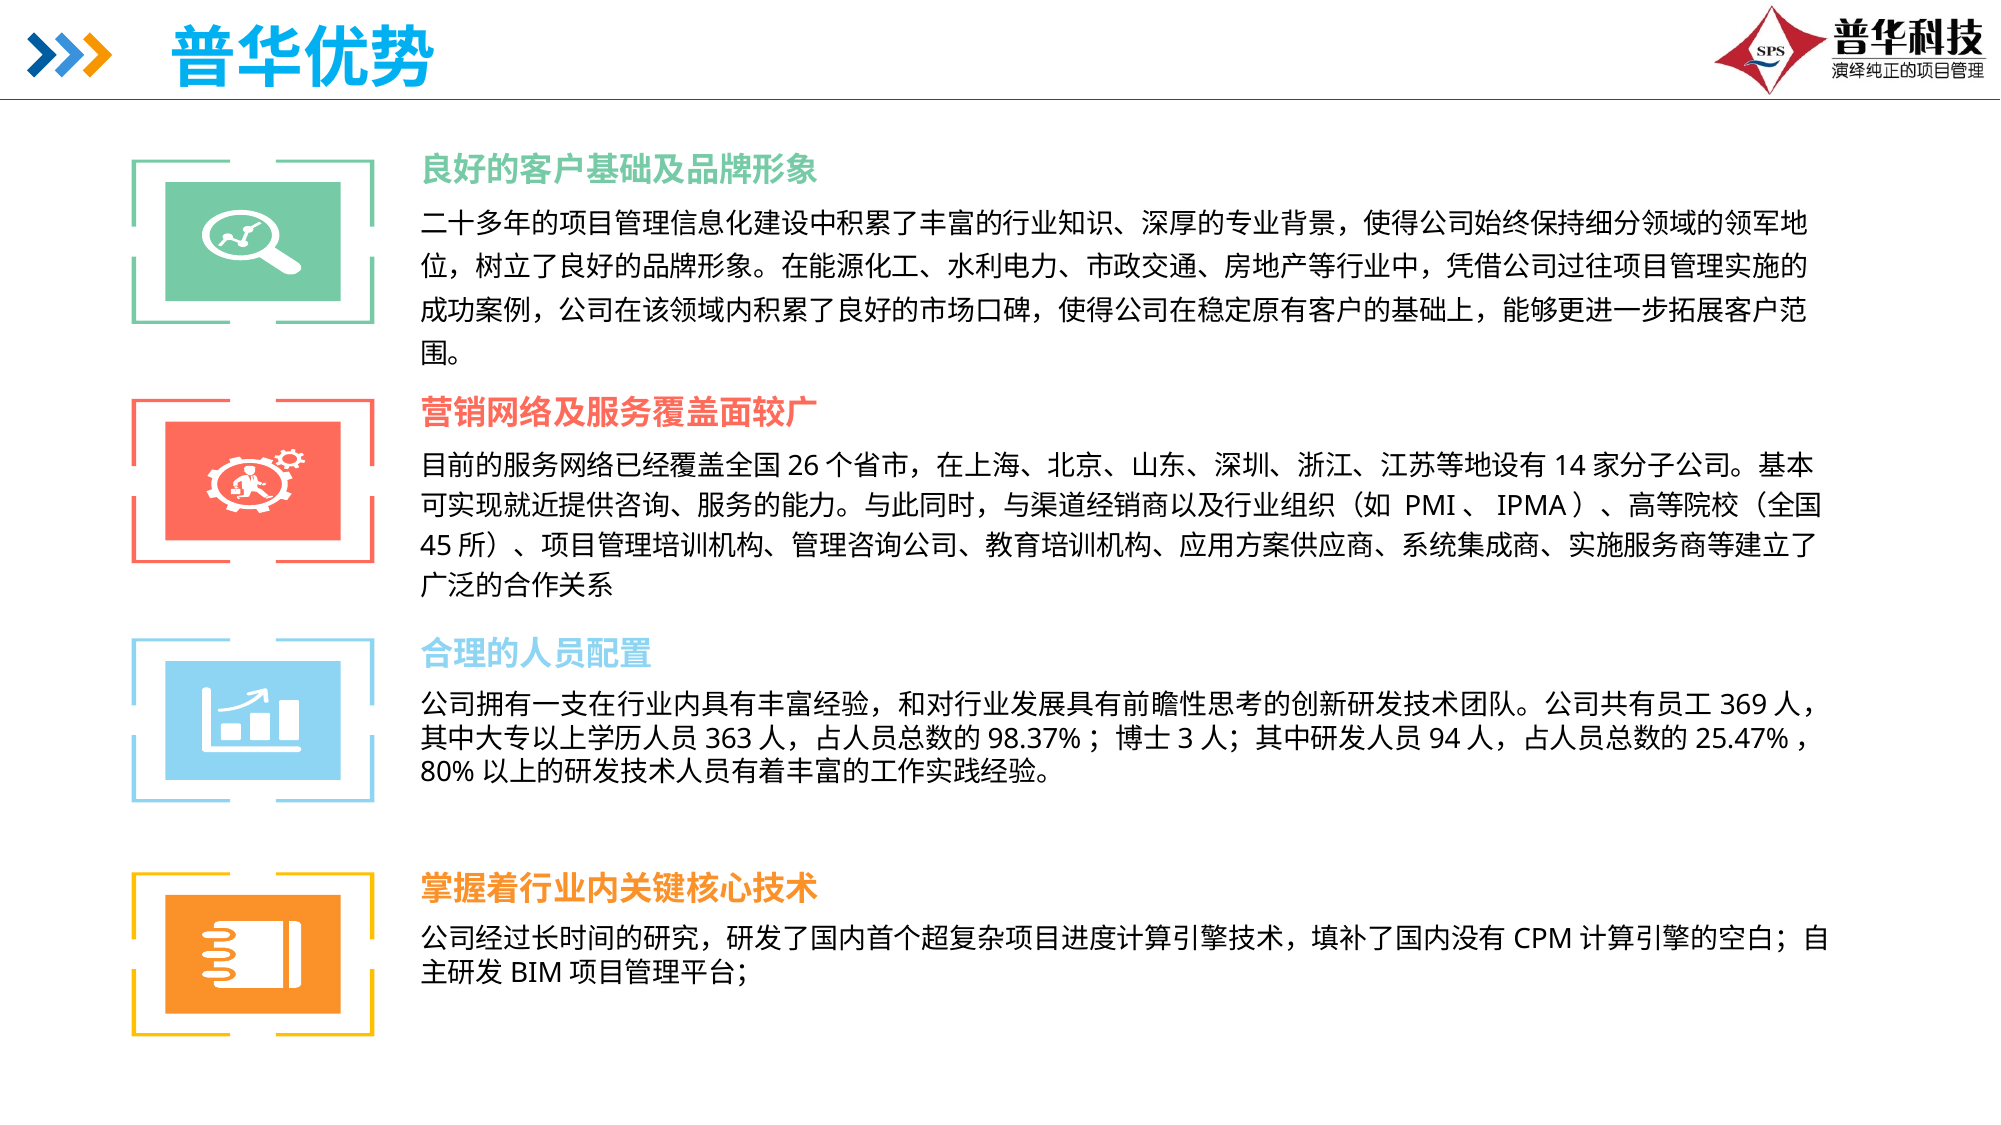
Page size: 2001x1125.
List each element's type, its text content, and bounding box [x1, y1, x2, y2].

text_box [131, 139, 1830, 1066]
picture [1703, 4, 1999, 95]
text_box 普华优势 [154, 7, 1151, 77]
